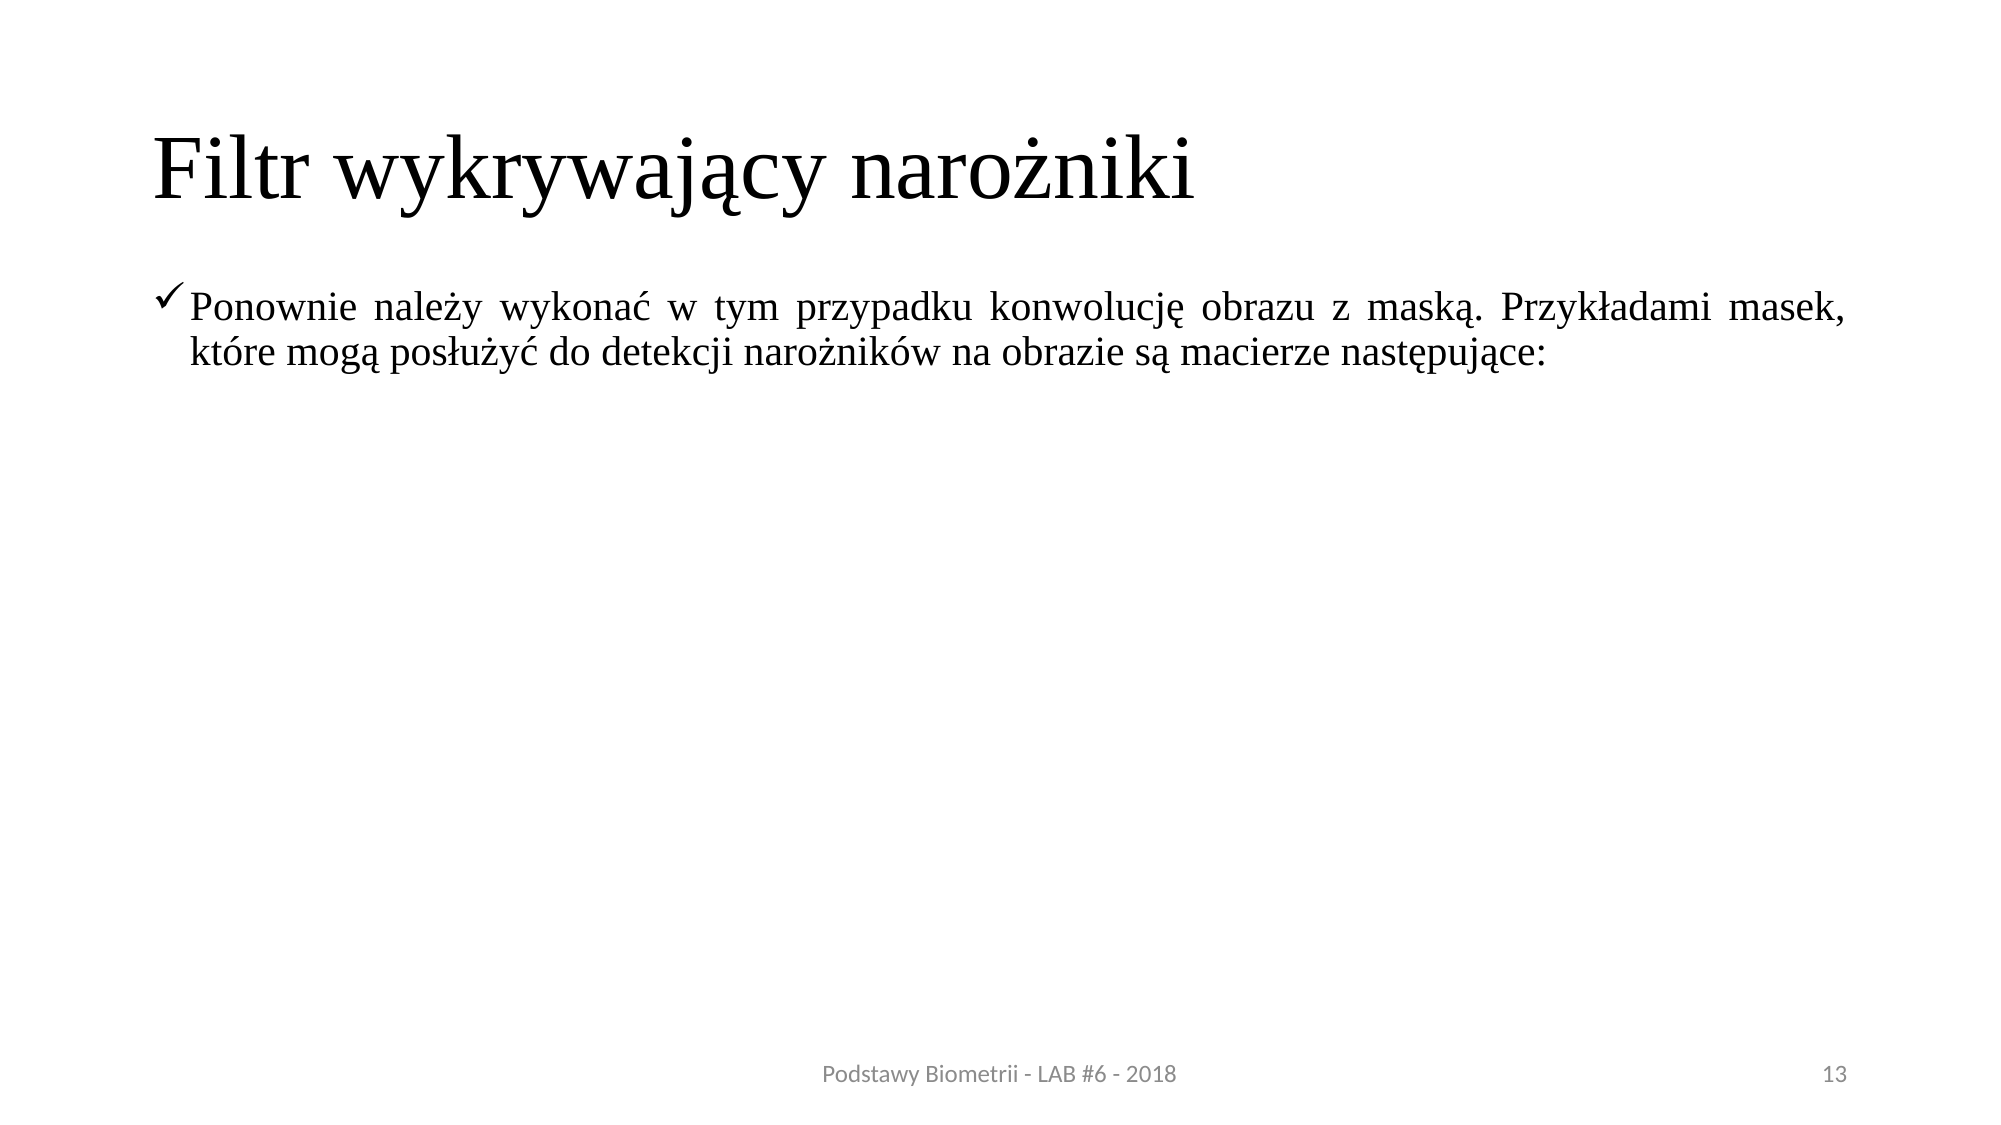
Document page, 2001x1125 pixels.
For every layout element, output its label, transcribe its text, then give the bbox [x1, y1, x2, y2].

slide_number 13 [1412, 1042, 1863, 1103]
footer Podstawy Biometrii - LAB #6 - 2018 [662, 1042, 1338, 1103]
title Filtr wykrywający narożniki [137, 59, 1863, 278]
